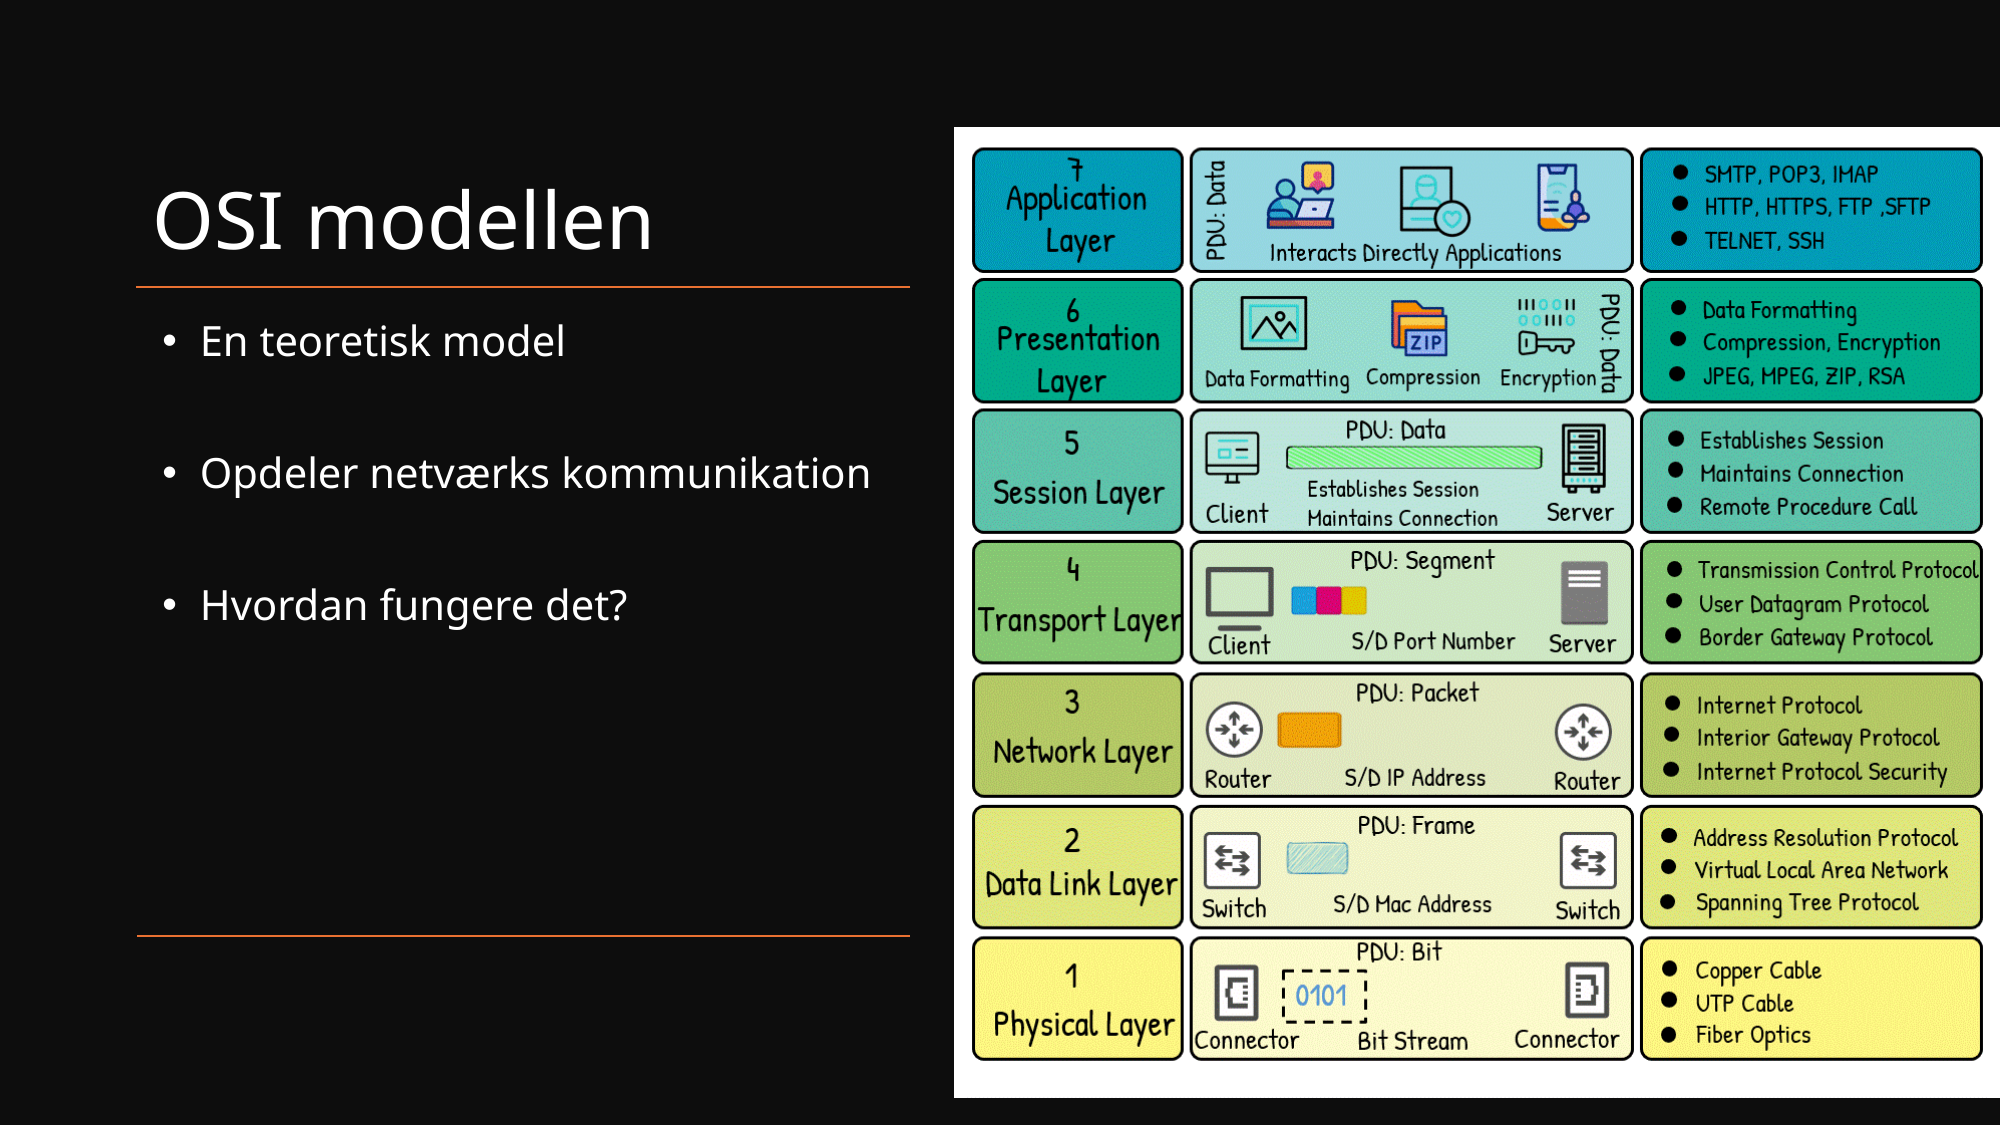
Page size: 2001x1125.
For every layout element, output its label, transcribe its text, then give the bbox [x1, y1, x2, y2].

picture [953, 126, 2000, 1099]
title OSI modellen [137, 73, 910, 275]
text_box [0, 0, 2000, 1125]
list En teoretisk model Opdeler netværks kommunikation Hvordan fungere det? [147, 313, 900, 912]
